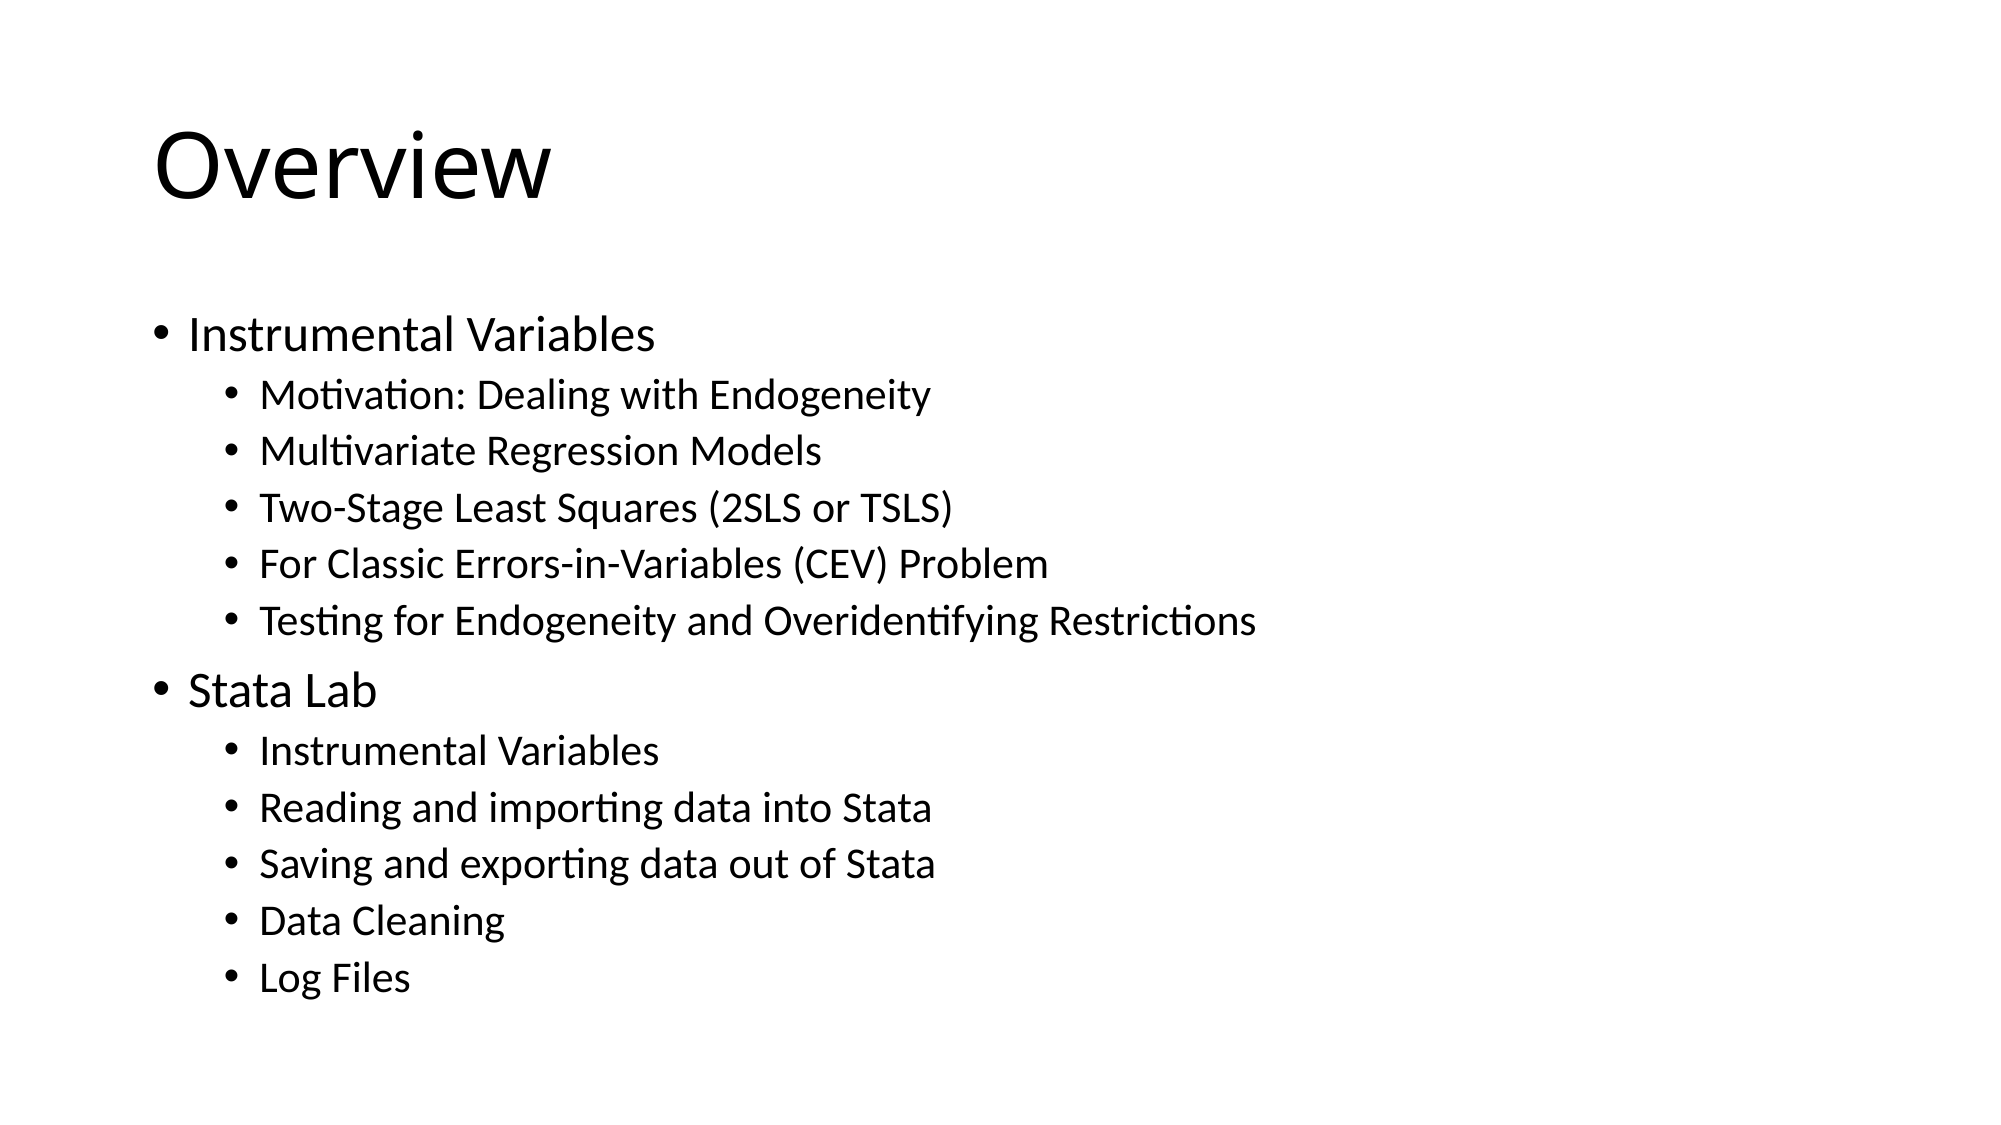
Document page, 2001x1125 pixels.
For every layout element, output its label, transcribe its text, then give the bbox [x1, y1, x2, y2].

title Overview [137, 59, 1863, 278]
list Instrumental Variables Motivation: Dealing with Endogeneity Multivariate Regression Models Two-Stage Least Squares (2SLS or TSLS) For Classic Errors-in-Variables (CEV) Problem Testing for Endogeneity and Overidentifying Restrictions Stata Lab Instrumental Variables Reading and importing data into Stata Saving and exporting data out of Stata Data Cleaning Log Files [137, 299, 1863, 1014]
